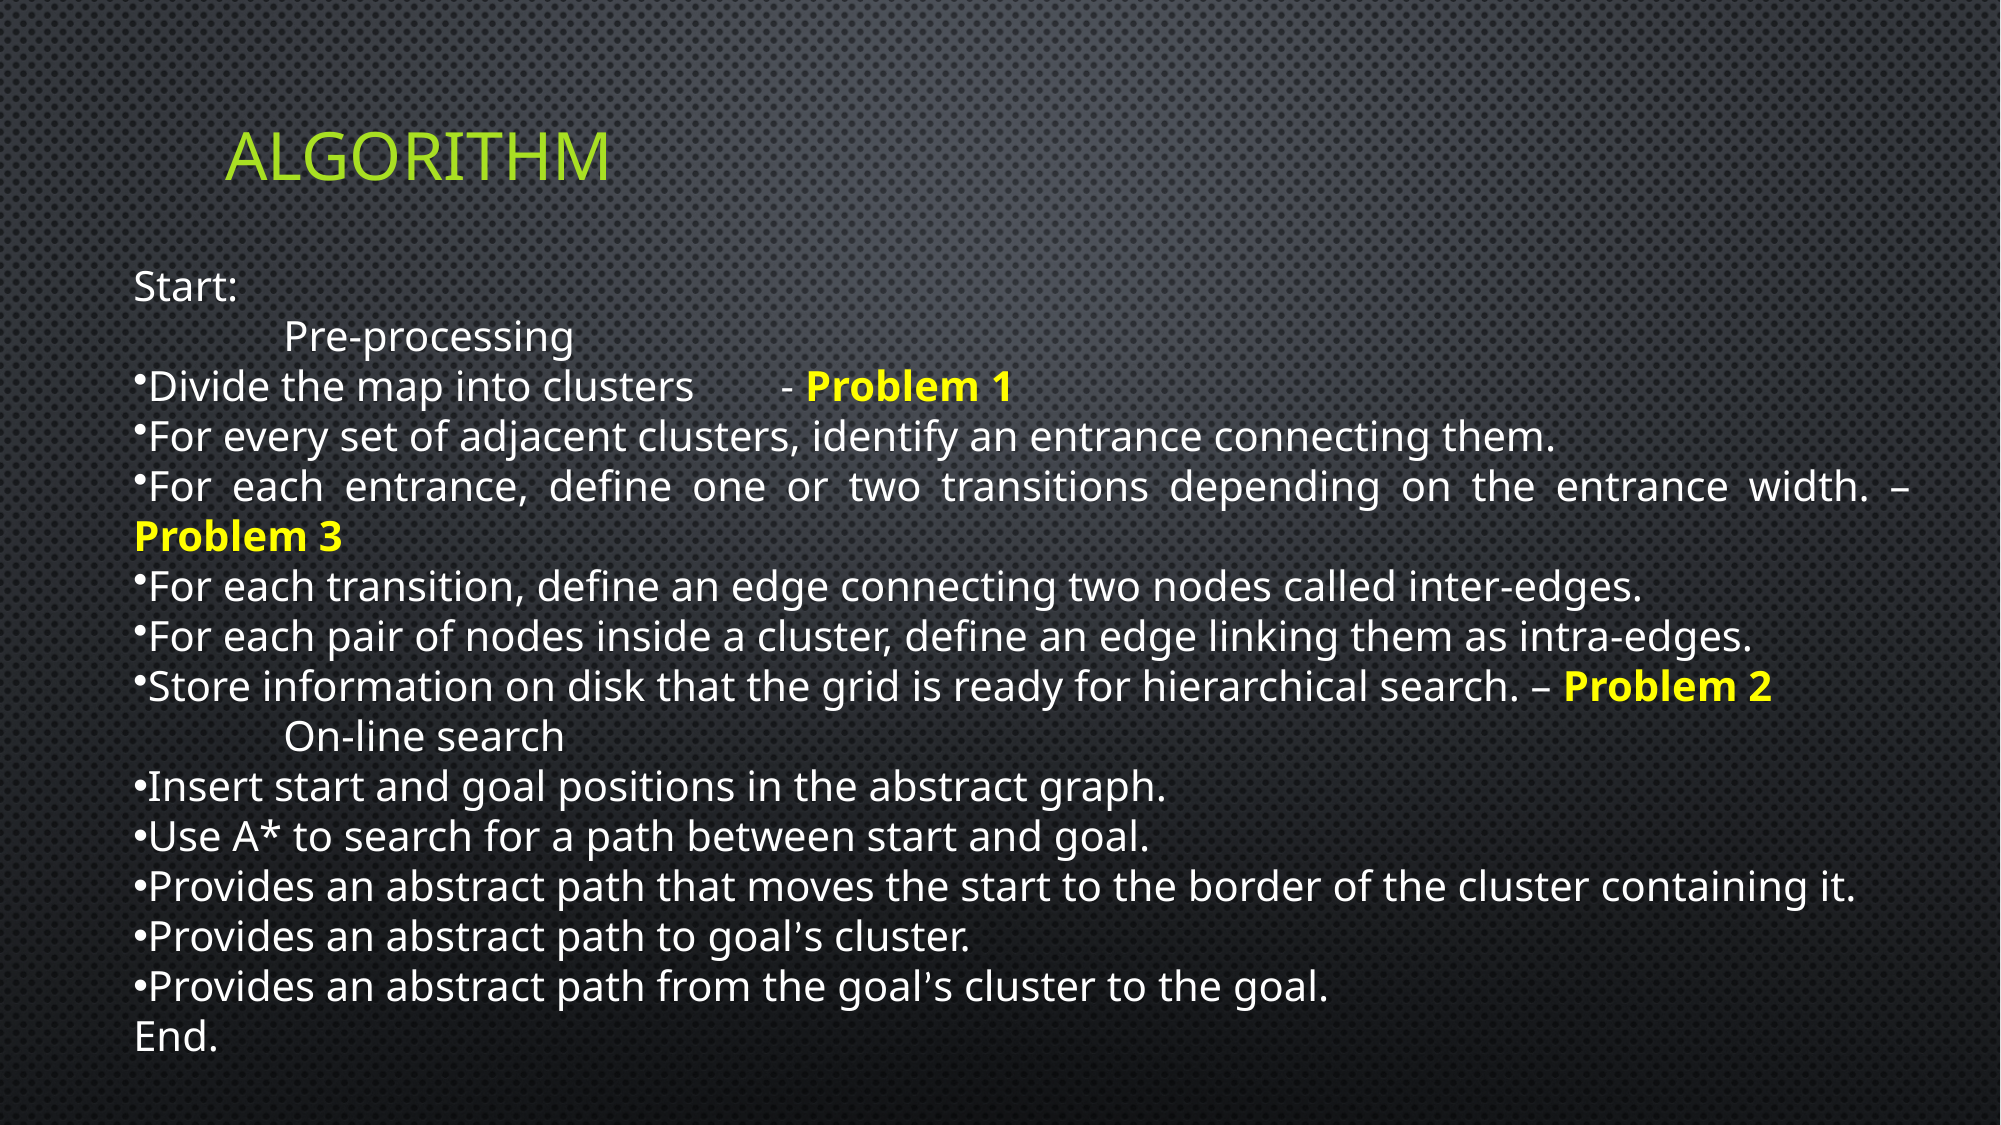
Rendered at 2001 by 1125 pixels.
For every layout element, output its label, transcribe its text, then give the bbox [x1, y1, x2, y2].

title algorithm [210, 91, 1836, 216]
list Start: Pre-processing Divide the map into clusters - Problem 1 For every set of adjacent clusters, identify an entrance connecting them. For each entrance, define one or two transitions depending on the entrance width. – Problem 3 For each transition, define an edge connecting two nodes called inter-edges. For each pair of nodes inside a cluster, define an edge linking them as intra-edges. Store information on disk that the grid is ready for hierarchical search. – Problem 2 On-line search Insert start and goal positions in the abstract graph. Use A* to search for a path between start and goal. Provides an abstract path that moves the start to the border of the cluster containing it. Provides an abstract path to goal’s cluster. Provides an abstract path from the goal’s cluster to the goal. End. [118, 252, 1927, 1068]
